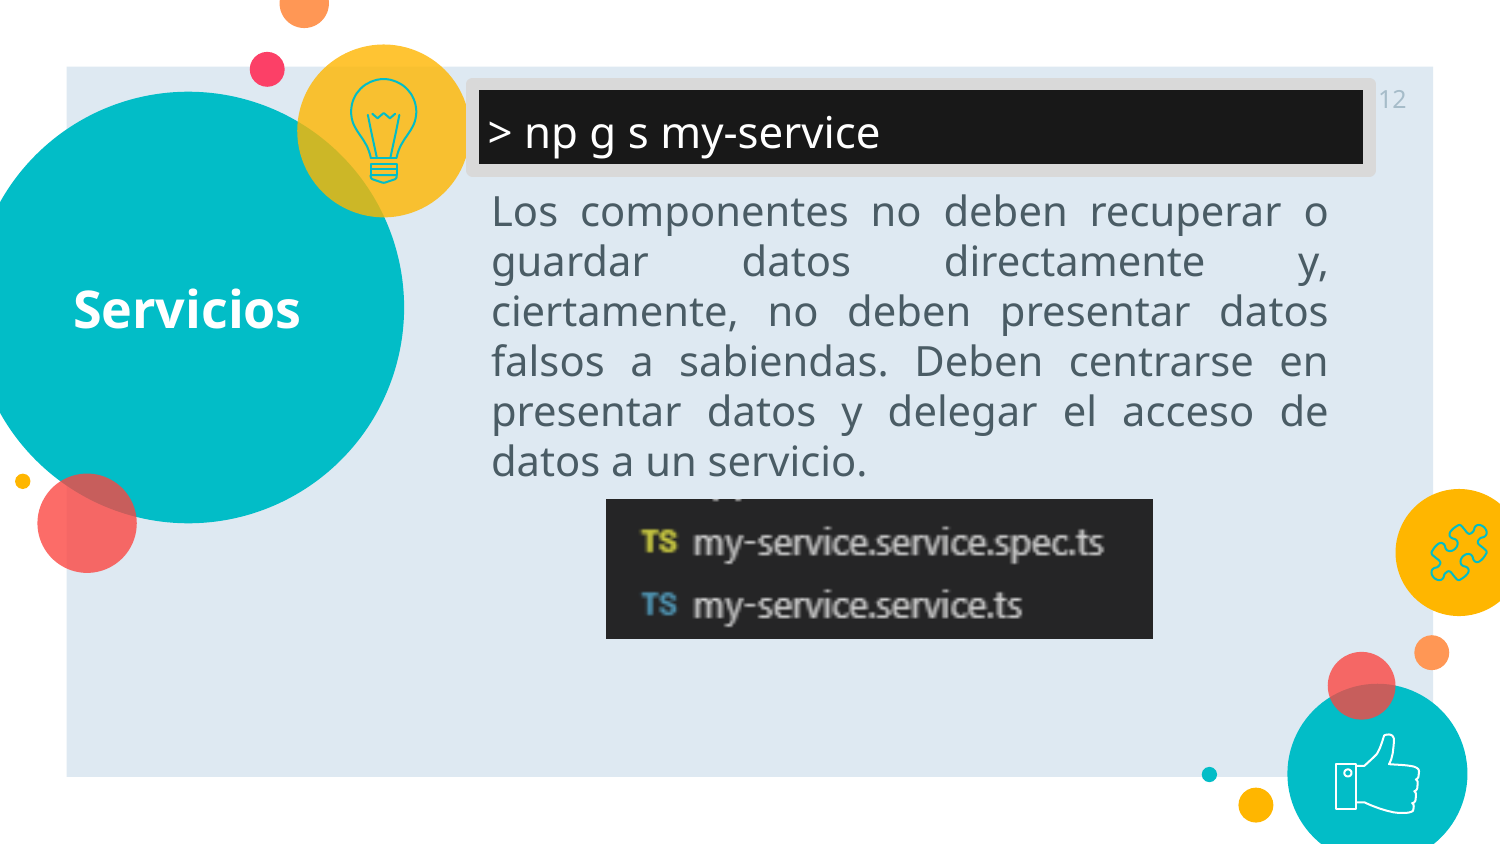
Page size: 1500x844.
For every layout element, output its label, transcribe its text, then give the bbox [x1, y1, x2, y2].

text_box > np g s my-service [472, 84, 1370, 171]
picture [605, 499, 1154, 639]
list Los componentes no deben recuperar o guardar datos directamente y, ciertamente, no deben presentar datos falsos a sabiendas. Deben centrarse en presentar datos y delegar el acceso de datos a un servicio. [476, 169, 1345, 417]
title Servicios [0, 91, 375, 524]
slide_number ‹#› [1331, 68, 1422, 134]
